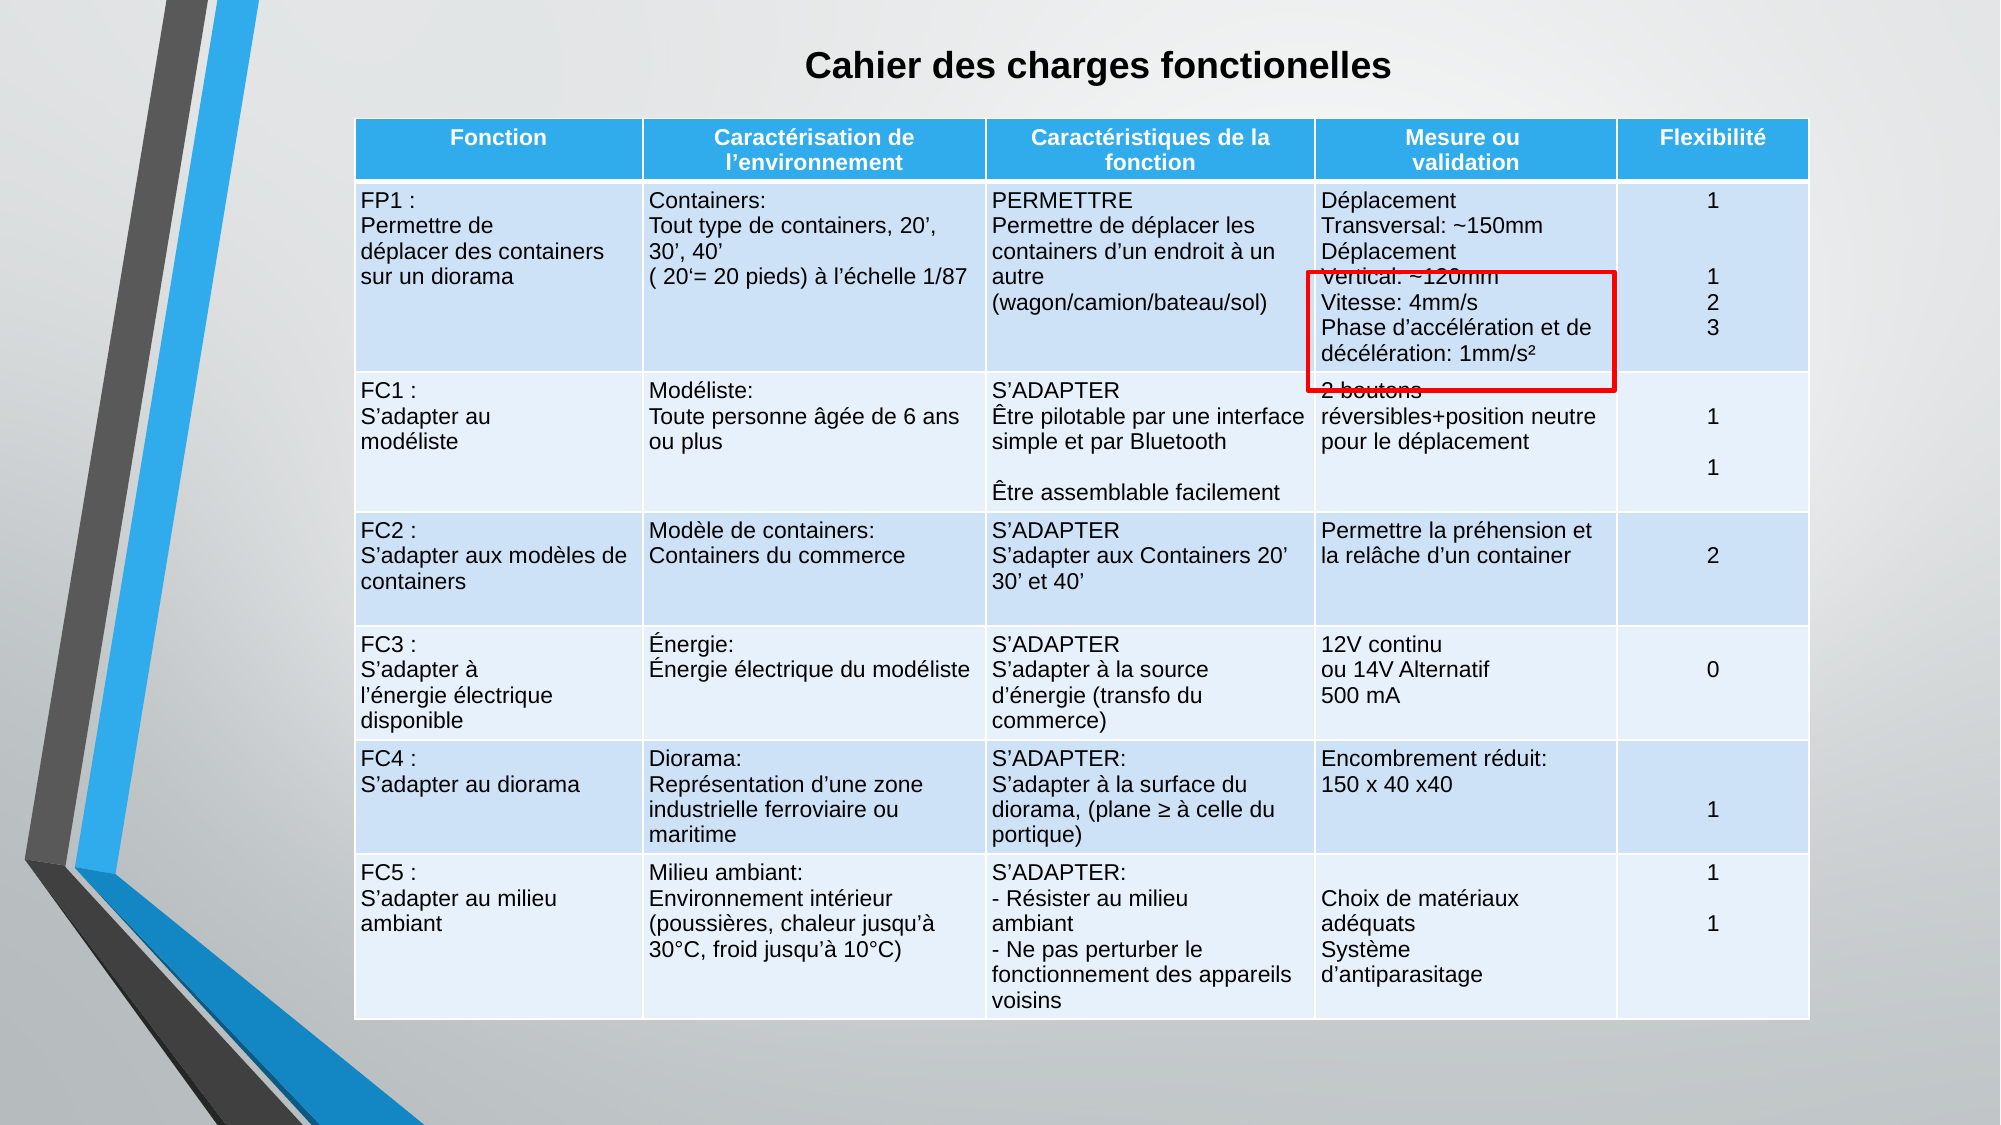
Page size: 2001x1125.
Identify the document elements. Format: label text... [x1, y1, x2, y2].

table_header Fonction [356, 119, 642, 179]
text_box [551, 218, 1002, 279]
table_header Caractéristiques de la fonction [987, 119, 1314, 179]
table_cell 0 [1618, 627, 1808, 739]
table_cell S’ADAPTER Être pilotable par une interface simple et par Bluetooth Être assemblable facilement [987, 373, 1314, 511]
table_cell Déplacement Transversal: ~150mm Déplacement Vertical: ~120mm Vitesse: 4mm/s Phase d’accélération et de décélération: 1mm/s² [1316, 184, 1616, 271]
table_cell FC3 : S’adapter à l’énergie électrique disponible [356, 627, 642, 739]
table_cell 1 1 [1618, 855, 1808, 1018]
table_cell S’ADAPTER: S’adapter à la surface du diorama, (plane ≥ à celle du portique) [987, 741, 1314, 853]
table_cell PeRmettre Permettre de déplacer les containers d’un endroit à un autre (wagon/camion/bateau/sol) [987, 184, 1314, 371]
table_cell Choix de matériaux adéquats Système d’antiparasitage [1316, 855, 1616, 1018]
table_header Mesure ou validation [1316, 119, 1616, 179]
table_cell Encombrement réduit: 150 x 40 x40 [1316, 741, 1616, 853]
table_cell FC1 : S’adapter au modéliste [356, 373, 642, 511]
table_cell 1 1 [1618, 373, 1808, 511]
table_cell Containers: Tout type de containers, 20’, 30’, 40’ ( 20‘= 20 pieds) à l’échelle 1/87 [644, 279, 985, 371]
table_header Caractérisation de l’environnement [644, 119, 985, 179]
table_cell FP1 : Permettre de déplacer des containers sur un diorama [356, 184, 642, 371]
text_box Cahier des charges fonctionelles [790, 33, 1483, 94]
table_cell S’ADAPTER S’adapter aux Containers 20’ 30’ et 40’ [987, 513, 1314, 625]
table_cell S’ADAPTER: - Résister au milieu ambiant - Ne pas perturber le fonctionnement des appareils voisins [987, 855, 1314, 1018]
table_cell 2 [1618, 513, 1808, 625]
table_cell 1 1 2 3 [1618, 184, 1808, 371]
table_cell FC5 : S’adapter au milieu ambiant [356, 855, 642, 1018]
table_cell 1 [1618, 741, 1808, 853]
table_cell 2 boutons réversibles+position neutre pour le déplacement [1316, 392, 1616, 511]
table_cell Permettre la préhension et la relâche d’un container [1316, 513, 1616, 625]
table_cell FC4 : S’adapter au diorama [356, 741, 642, 853]
table_cell Énergie: Énergie électrique du modéliste [644, 627, 985, 739]
table_cell Milieu ambiant: Environnement intérieur (poussières, chaleur jusqu’à 30°C, froid jusqu’à 10°C) [644, 855, 985, 1018]
table_cell FC2 : S’adapter aux modèles de containers [356, 513, 642, 625]
table_cell Diorama: Représentation d’une zone industrielle ferroviaire ou maritime [644, 741, 985, 853]
table_cell 12V continu ou 14V Alternatif 500 mA [1316, 627, 1616, 739]
text_box [1307, 271, 1616, 392]
table_cell Modèle de containers: Containers du commerce [644, 513, 985, 625]
table_cell Containers: Tout type de containers, 20’, 30’, 40’ ( 20‘= 20 pieds) à l’échelle 1/87 [644, 184, 985, 218]
table_header Flexibilité [1618, 119, 1808, 179]
table_cell S’ADAPTER S’adapter à la source d’énergie (transfo du commerce) [987, 627, 1314, 739]
table_cell Modéliste: Toute personne âgée de 6 ans ou plus [644, 373, 985, 511]
